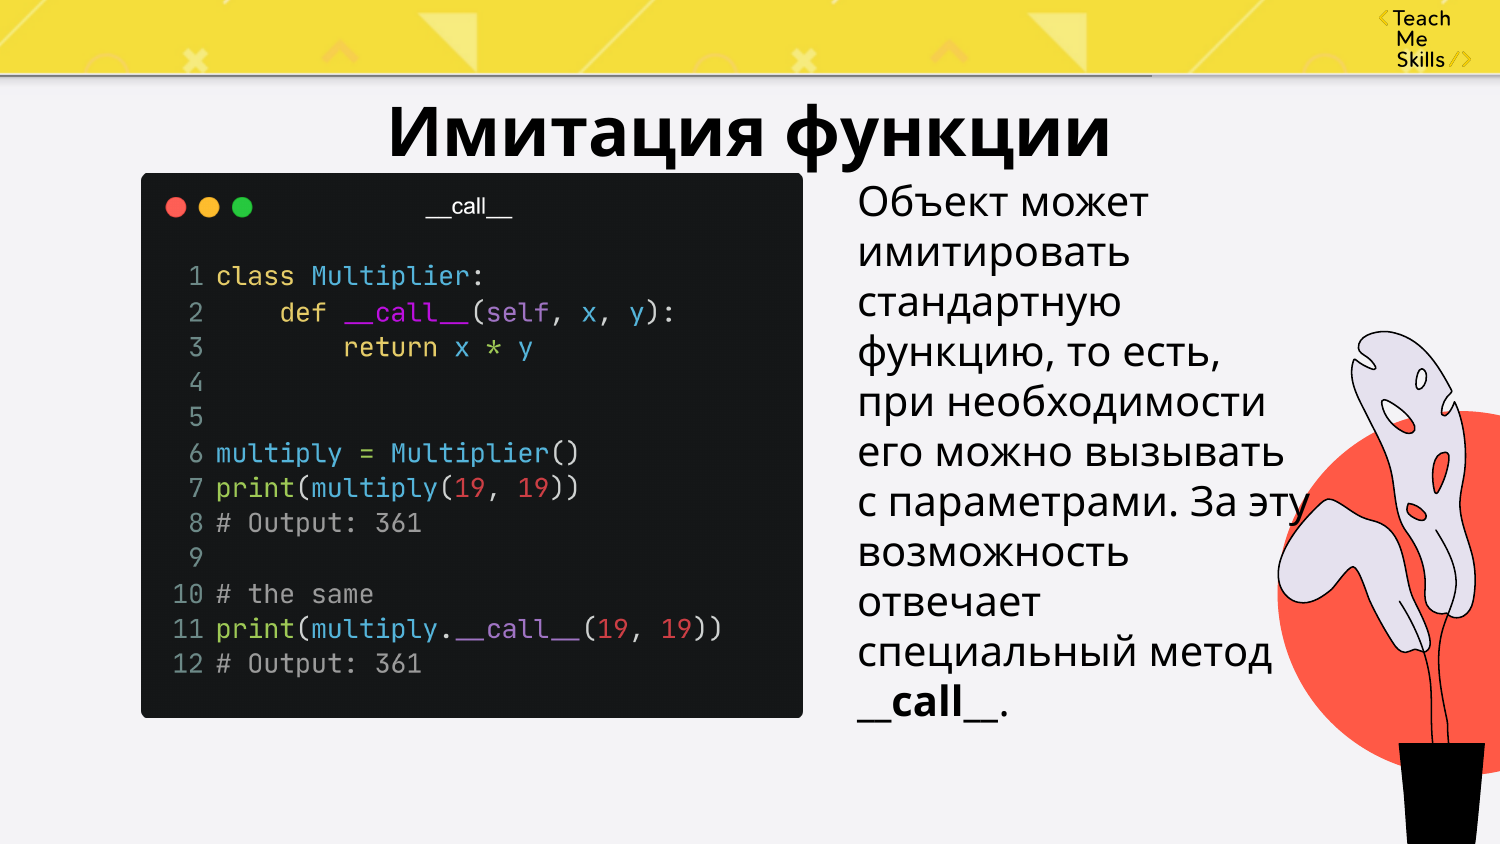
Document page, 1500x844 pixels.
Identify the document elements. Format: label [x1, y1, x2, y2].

picture [0, 0, 1500, 844]
text_box [1277, 331, 1485, 844]
